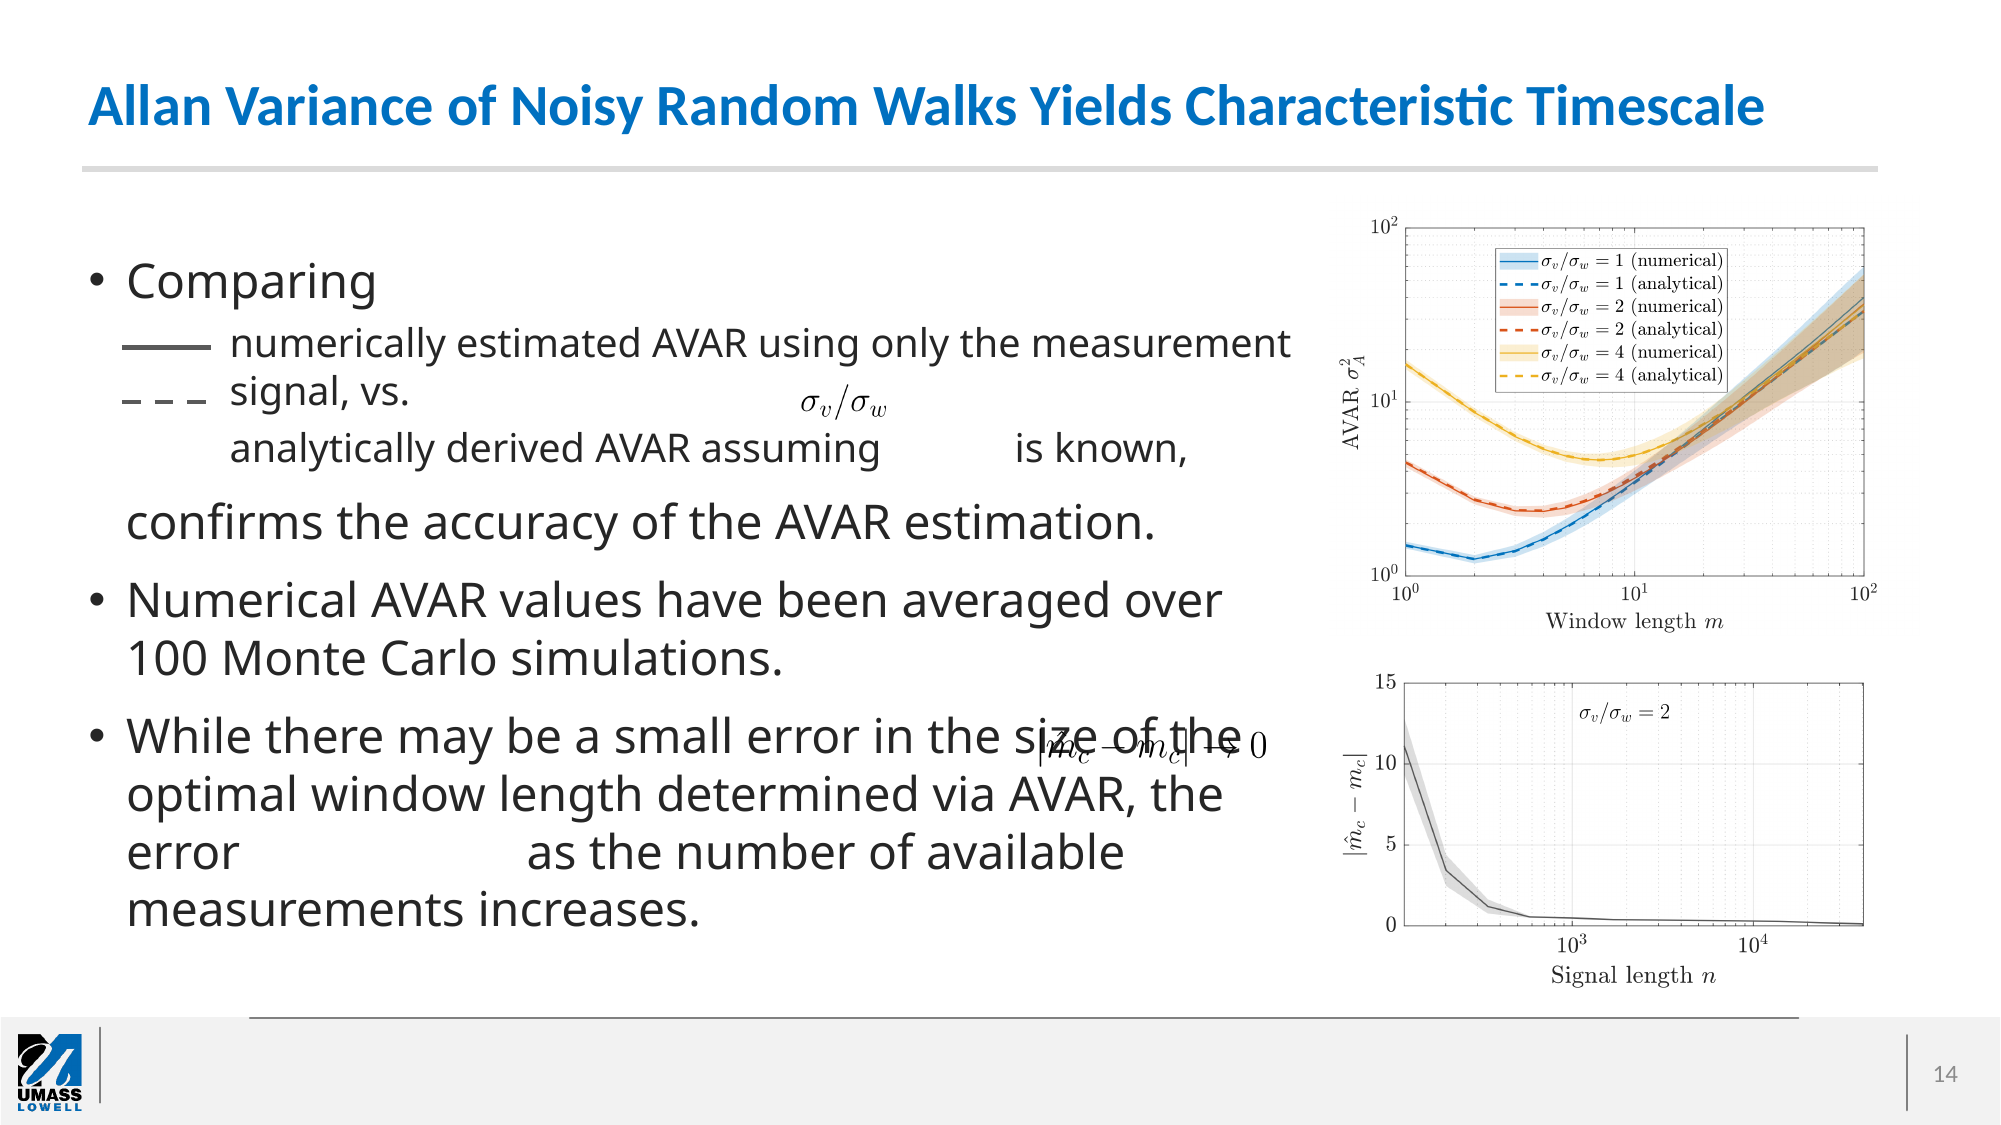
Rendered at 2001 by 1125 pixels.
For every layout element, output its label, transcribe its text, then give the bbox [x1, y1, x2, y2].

picture [17, 1032, 83, 1115]
title Allan Variance of Noisy Random Walks Yields Characteristic Timescale [73, 0, 1997, 215]
picture [1332, 663, 1874, 998]
picture [1329, 195, 1920, 636]
picture [1035, 728, 1266, 767]
picture [800, 384, 886, 420]
list Comparing numerically estimated AVAR using only the measurement signal, vs. analytically derived AVAR assuming is known, confirms the accuracy of the AVAR estimation. Numerical AVAR values have been averaged over 100 Monte Carlo simulations. While there may be a small error in the size of the optimal window length determined via AVAR, the error as the number of available measurements increases. [73, 242, 1319, 957]
slide_number 14 [1907, 1042, 1984, 1103]
